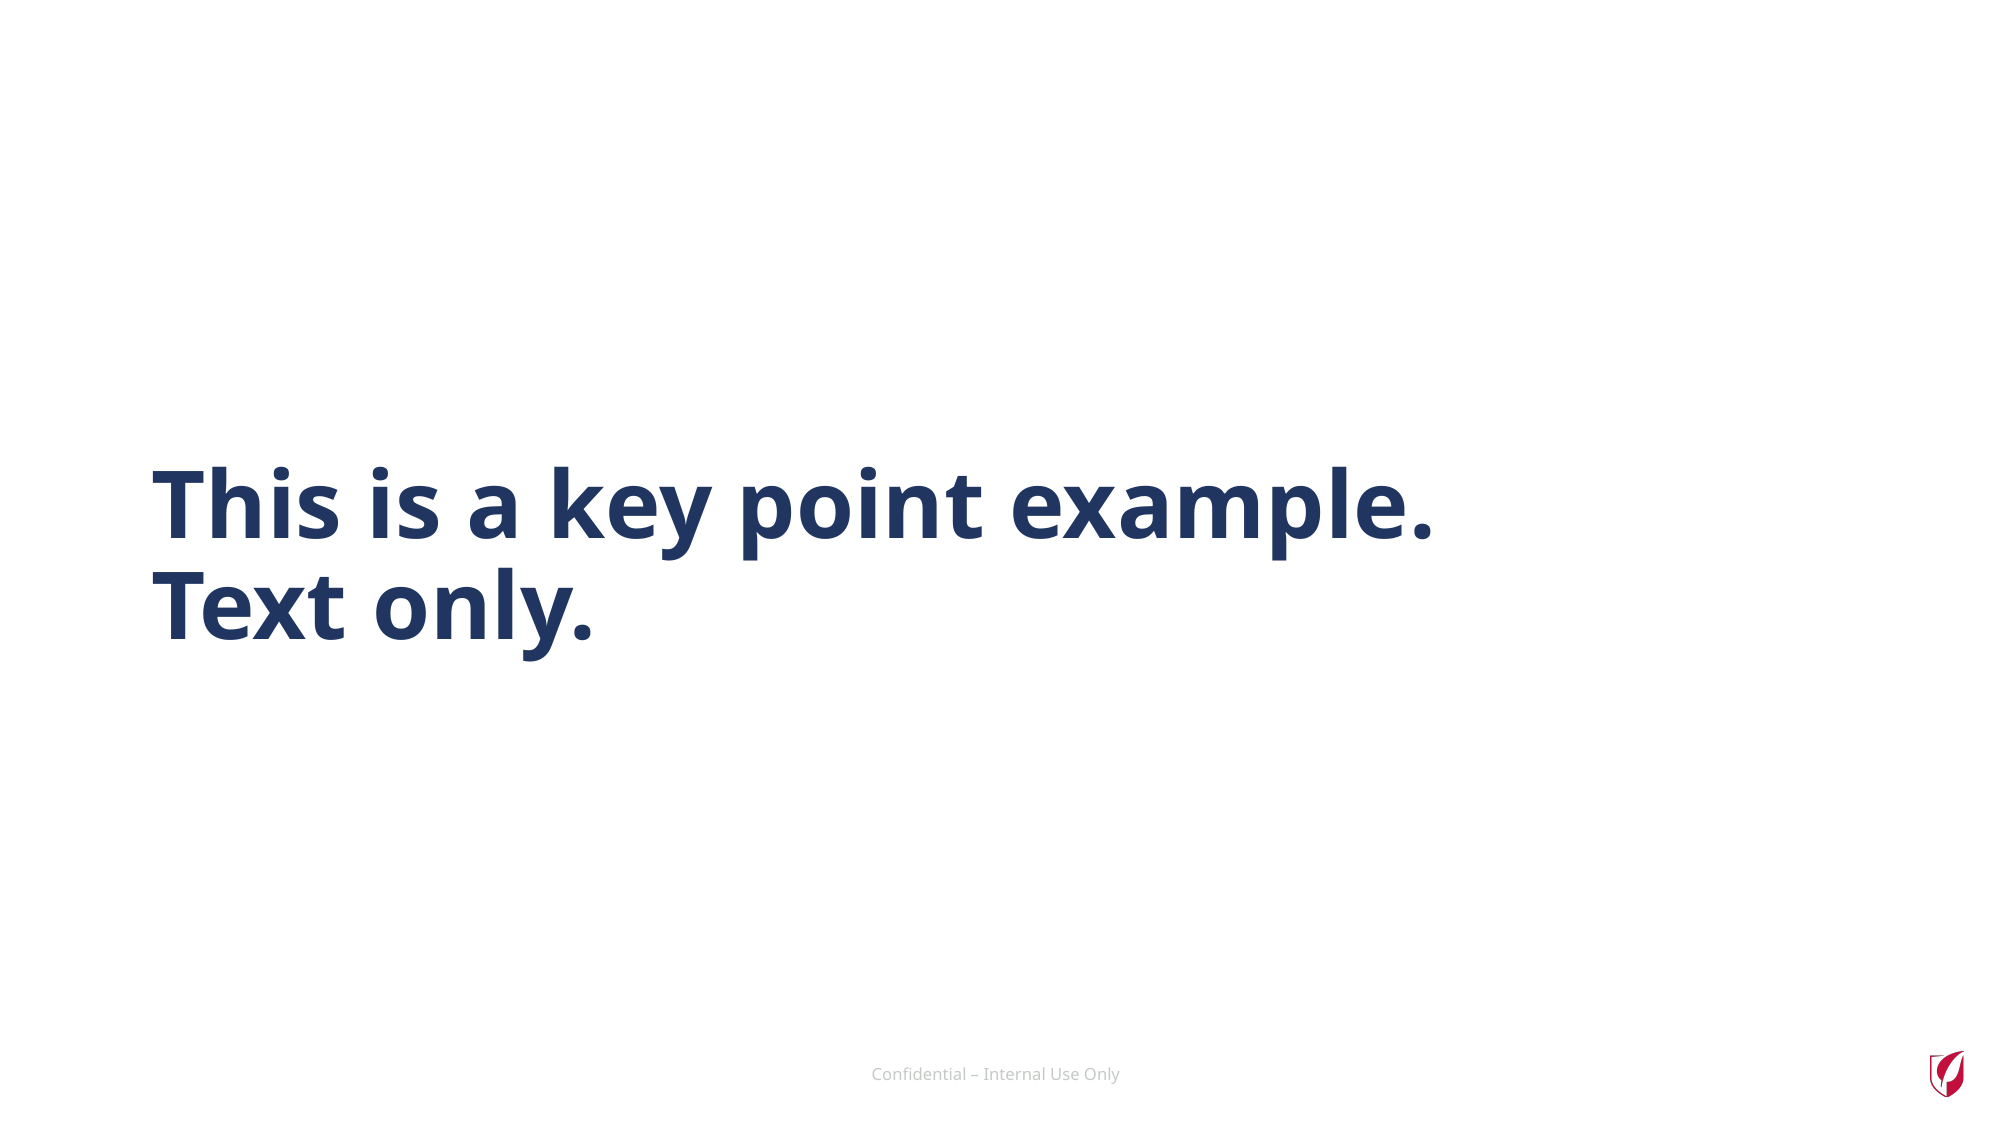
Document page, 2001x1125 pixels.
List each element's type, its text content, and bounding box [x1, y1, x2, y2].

title This is a key point example. Text only. [136, 213, 1862, 904]
picture [1930, 1051, 1964, 1097]
